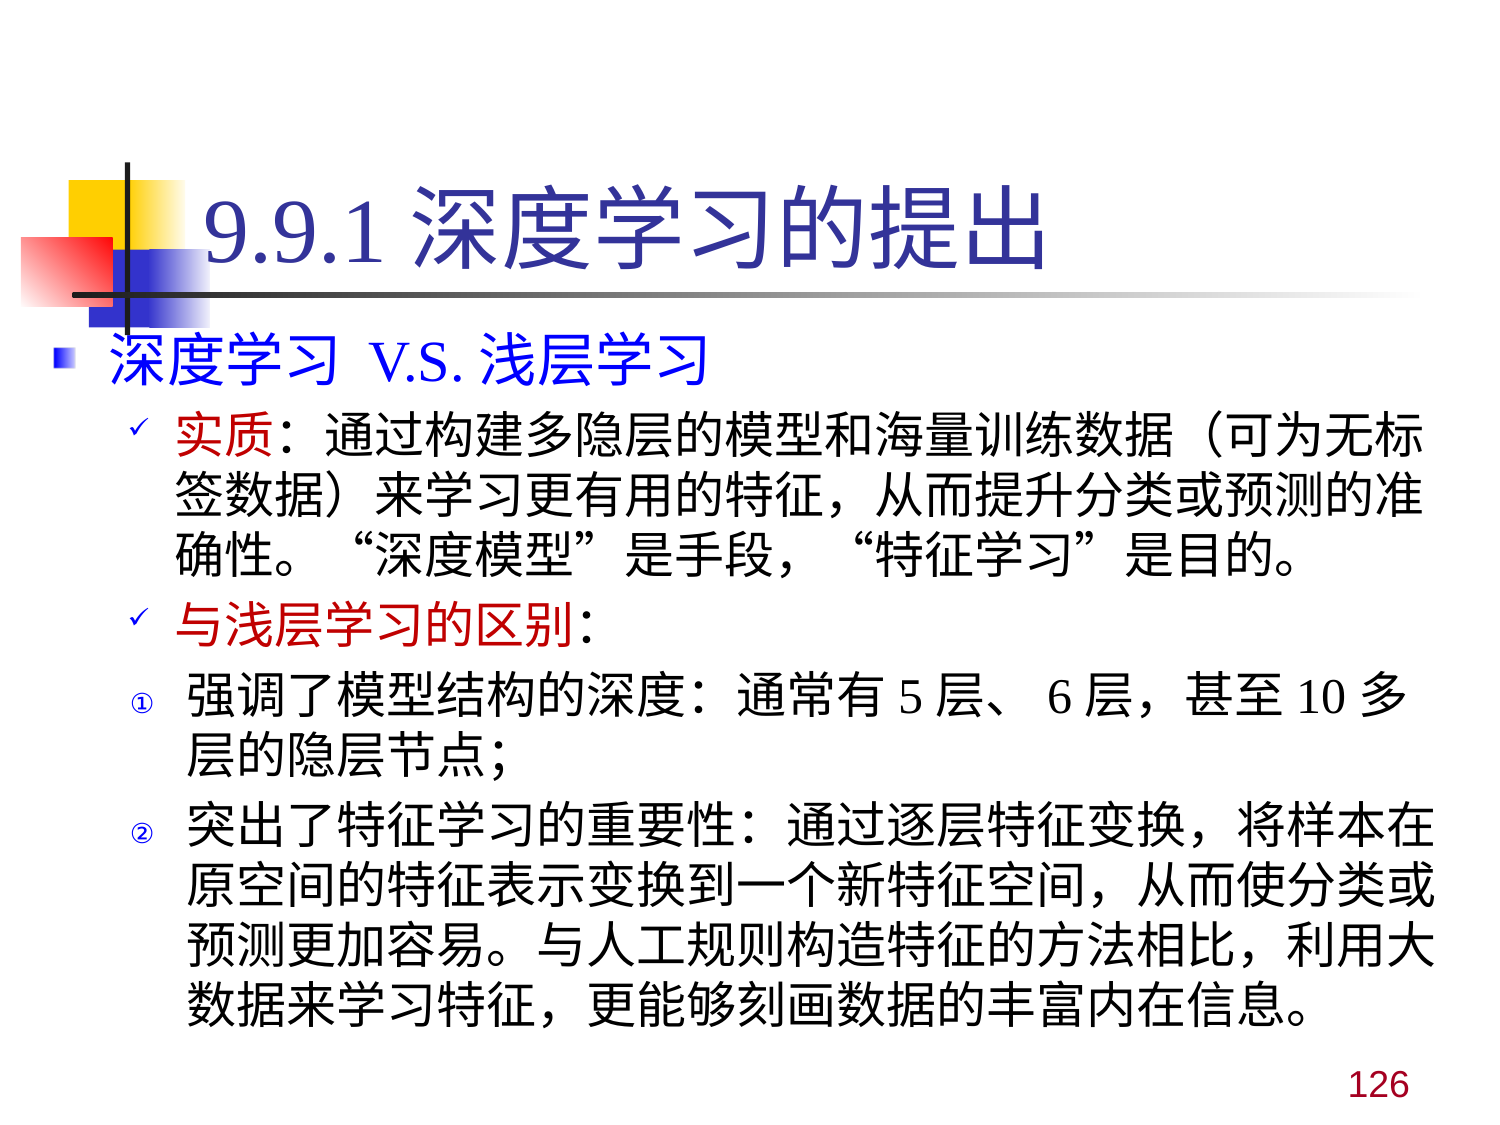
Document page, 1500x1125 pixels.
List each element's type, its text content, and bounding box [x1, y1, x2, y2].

list 深度学习 V.S.浅层学习 实质：通过构建多隐层的模型和海量训练数据（可为无标签数据）来学习更有用的特征，从而提升分类或预测的准确性。“深度模型”是手段，“特征学习”是目的。 与浅层学习的区别： 强调了模型结构的深度：通常有5层、6层，甚至10多层的隐层节点； 突出了特征学习的重要性：通过逐层特征变换，将样本在原空间的特征表示变换到一个新特征空间，从而使分类或预测更加容易。与人工规则构造特征的方法相比，利用大数据来学习特征，更能够刻画数据的丰富内在信息。 [37, 315, 1468, 1098]
picture [52, 346, 78, 371]
slide_number 126 [1112, 1037, 1426, 1113]
title 9.9.1深度学习的提出 [188, 101, 1468, 289]
